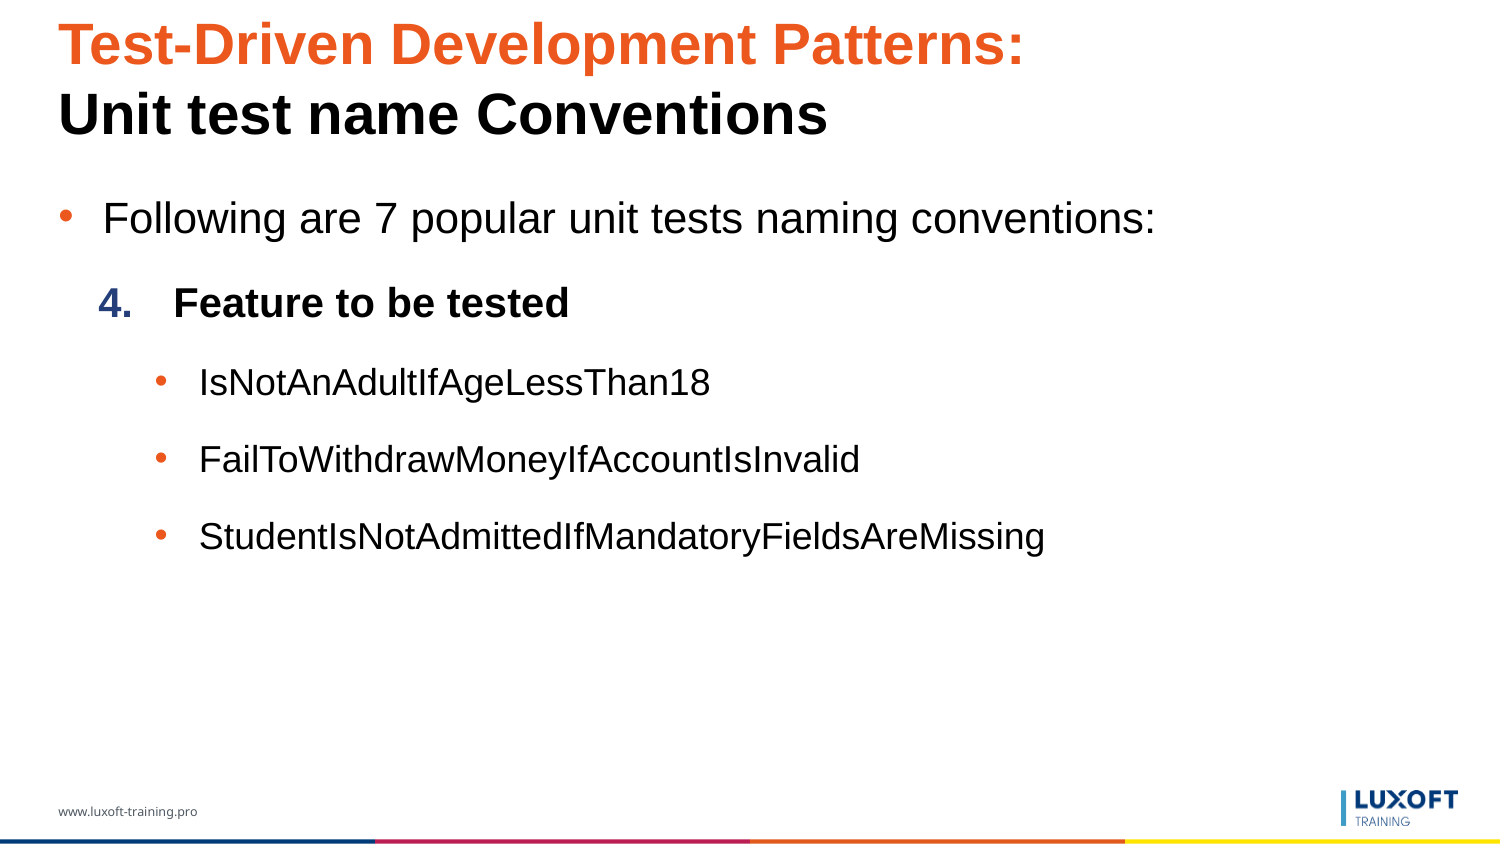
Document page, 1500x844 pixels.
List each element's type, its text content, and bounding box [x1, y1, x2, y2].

title Test-Driven Development Patterns: Unit test name Conventions [47, 44, 1457, 107]
list Following are 7 popular unit tests naming conventions: Feature to be tested IsNotAnAdultIfAgeLessThan18 FailToWithdrawMoneyIfAccountIsInvalid StudentIsNotAdmittedIfMandatoryFieldsAreMissing [47, 168, 1457, 785]
picture [1341, 790, 1458, 826]
